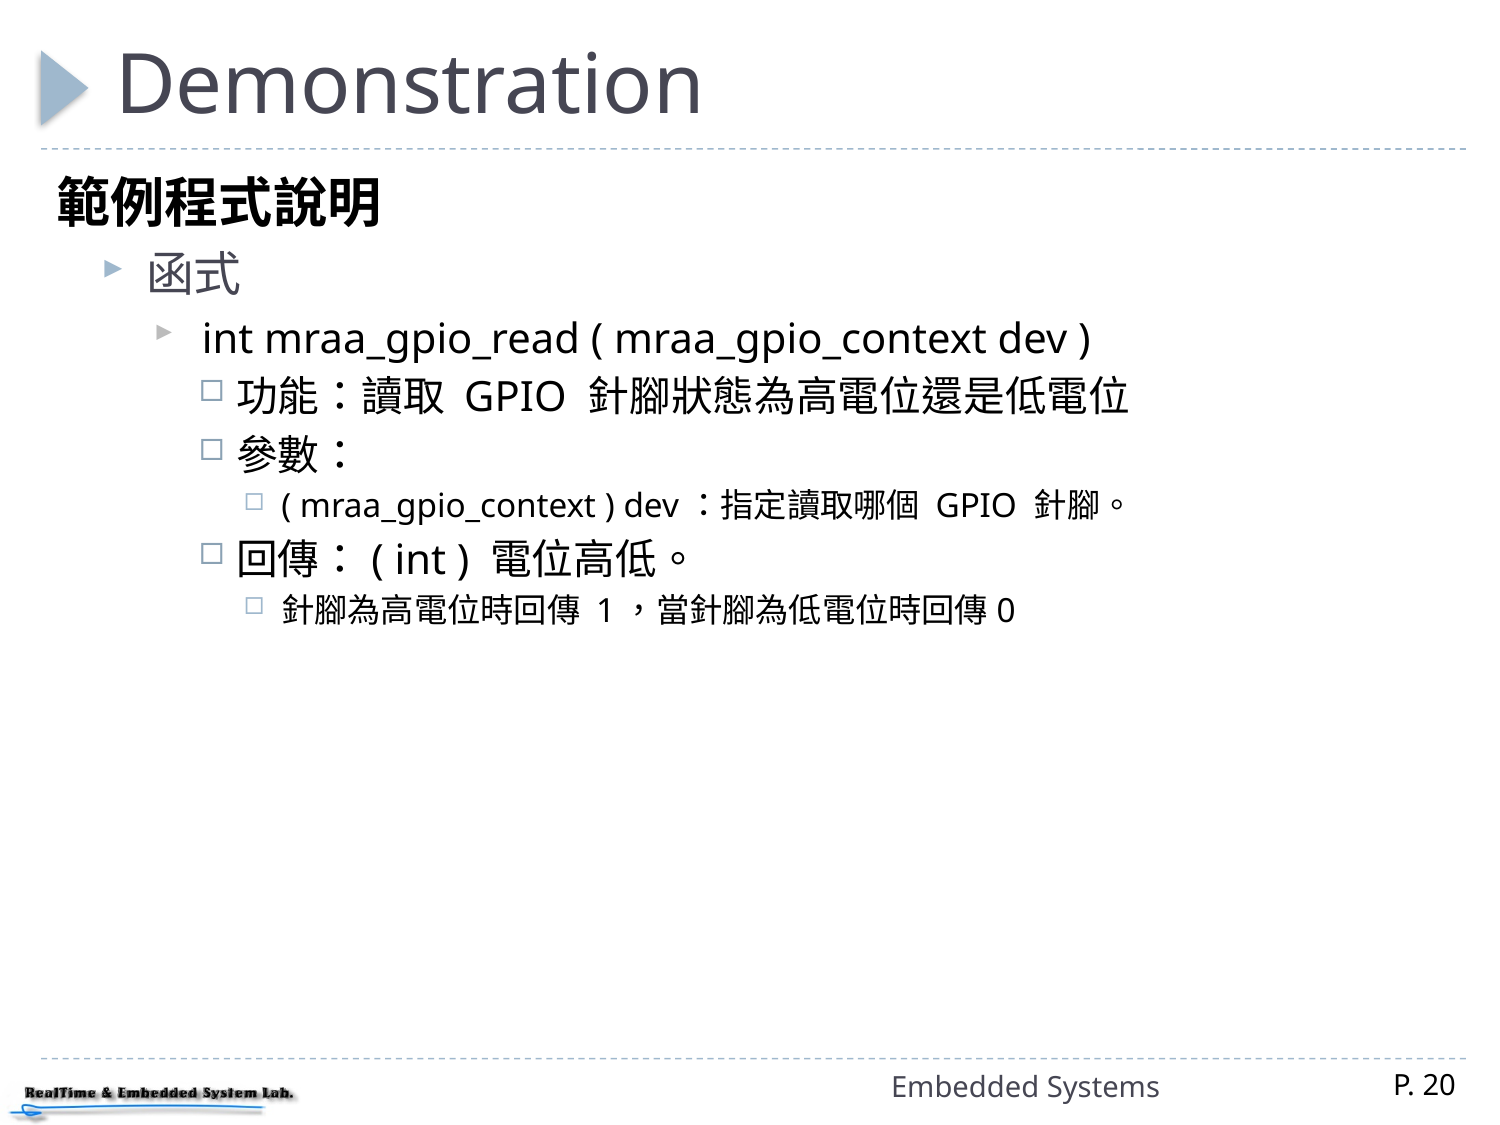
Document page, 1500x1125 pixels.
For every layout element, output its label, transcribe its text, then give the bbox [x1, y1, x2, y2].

title Demonstration [100, 24, 1471, 138]
footer Embedded Systems [322, 1060, 1176, 1121]
list 範例程式說明 函式 int mraa_gpio_read ( mraa_gpio_context dev ) 功能：讀取 GPIO 針腳狀態為高電位還是低電位 參數： ( mraa_gpio_context ) dev：指定讀取哪個 GPIO 針腳。 回傳：( int ) 電位高低。 針腳為高電位時回傳 1，當針腳為低電位時回傳0 [41, 160, 1471, 1057]
picture [0, 1081, 301, 1125]
